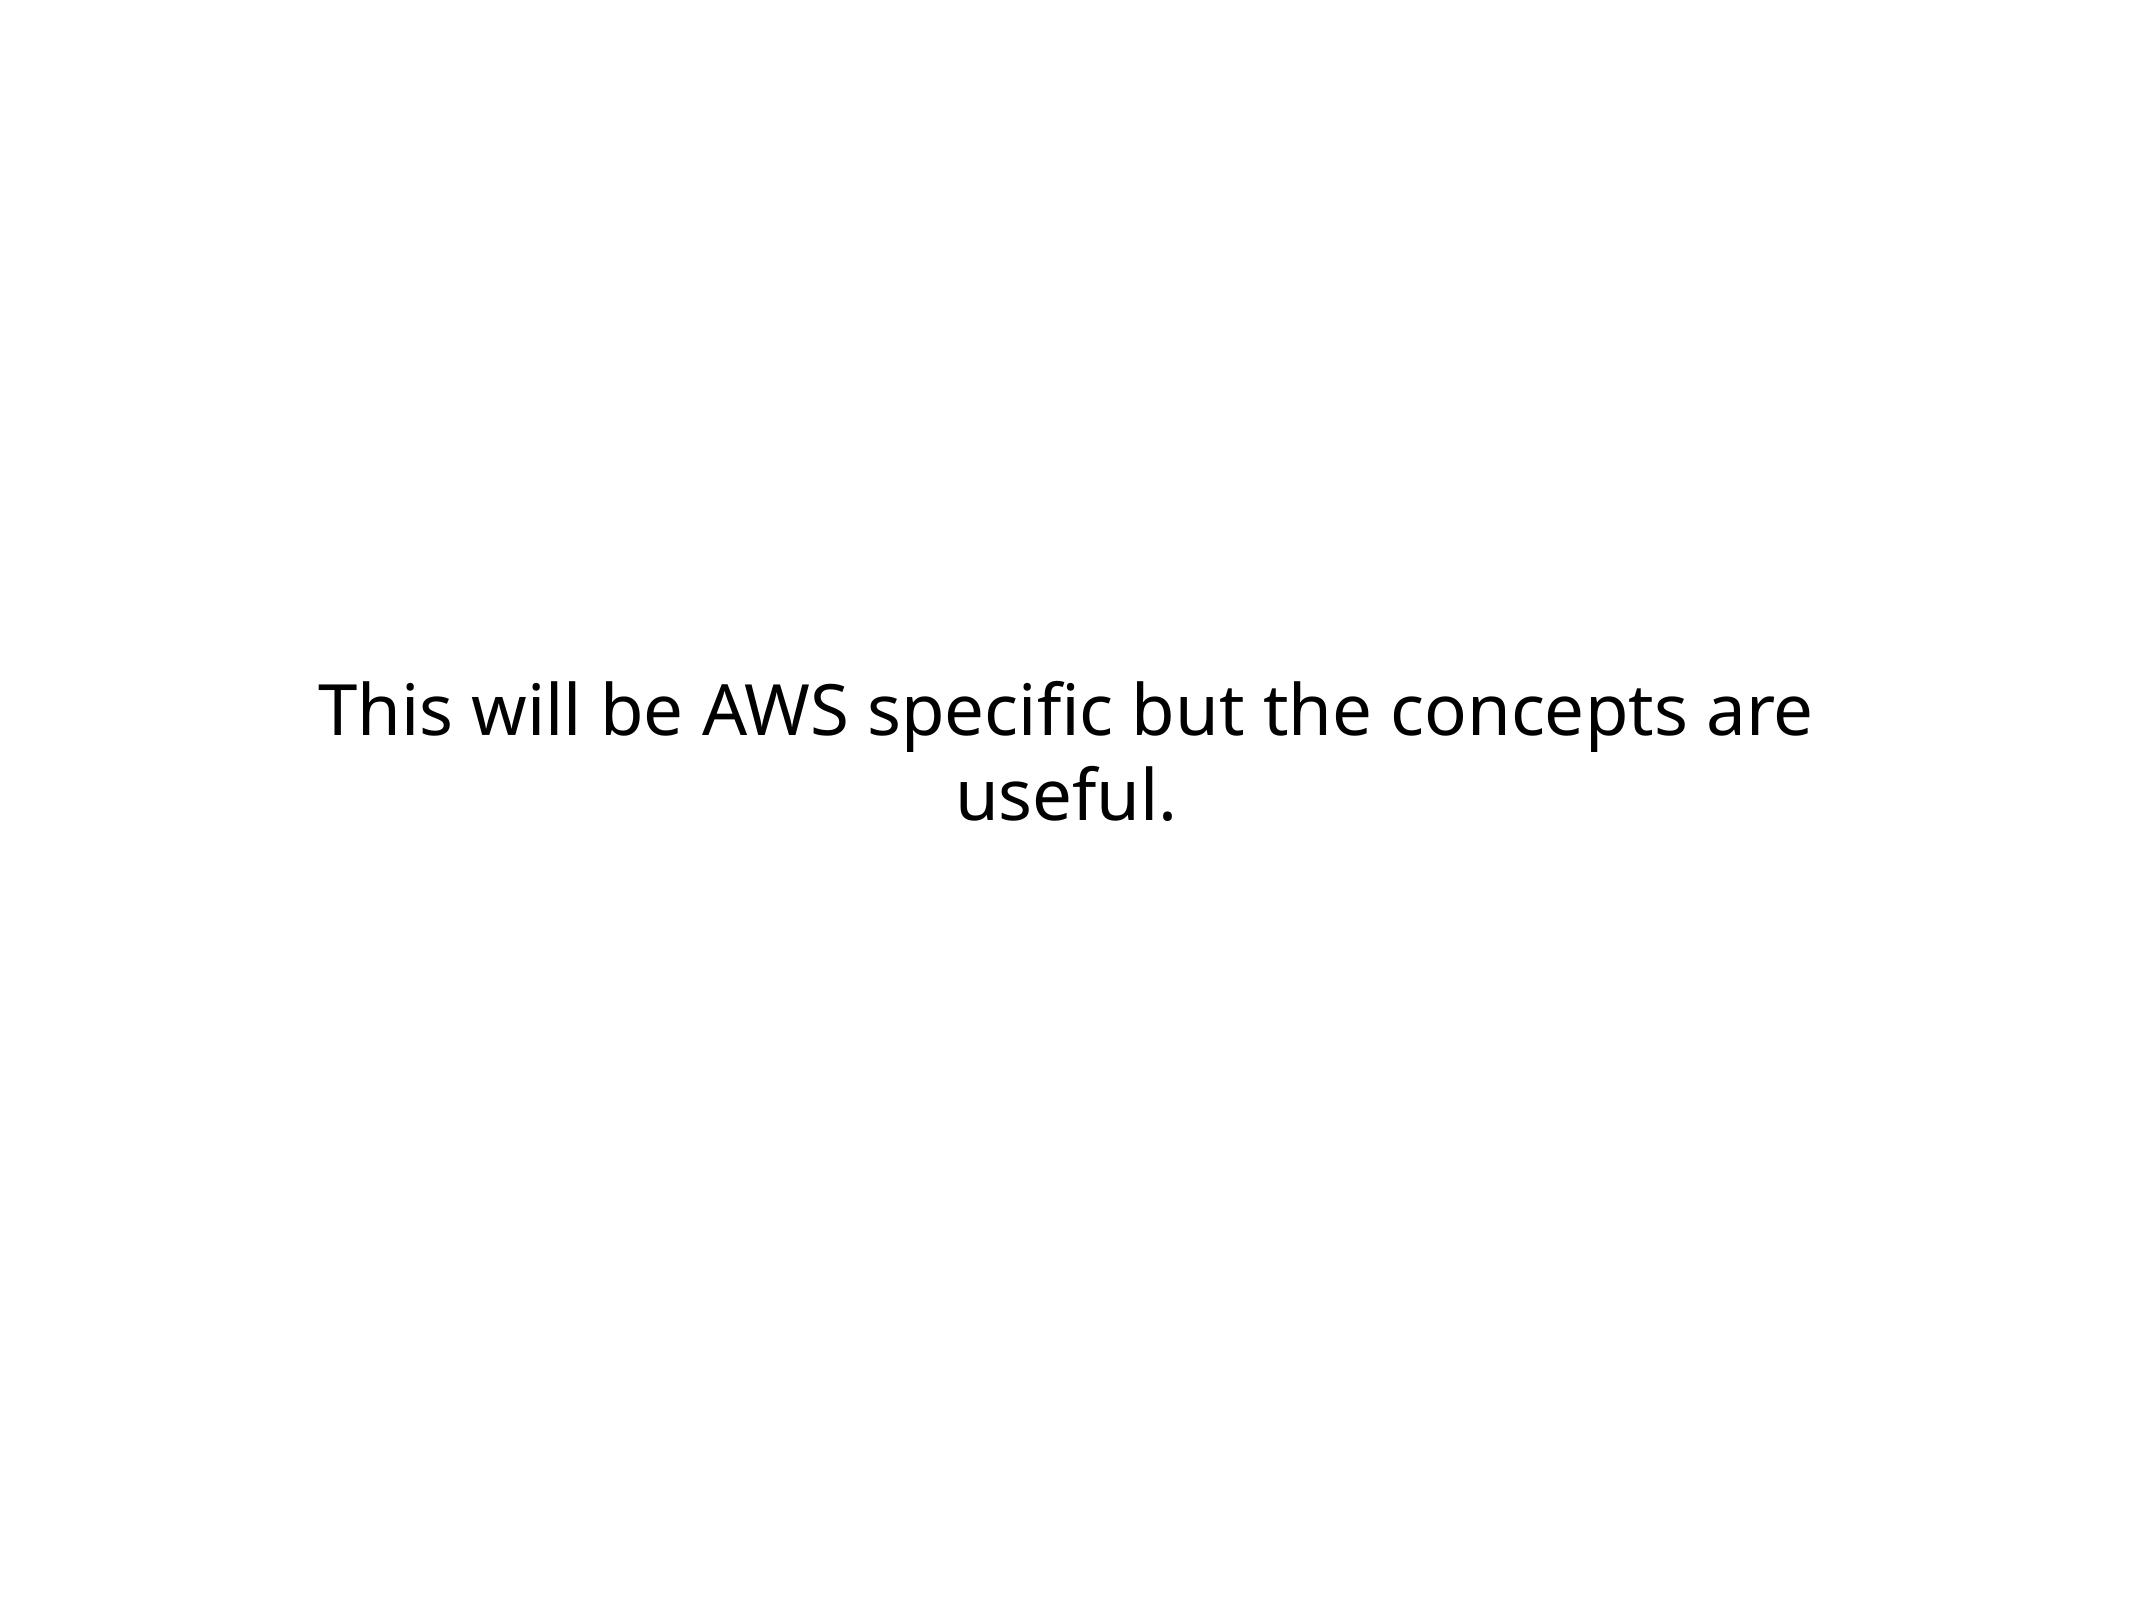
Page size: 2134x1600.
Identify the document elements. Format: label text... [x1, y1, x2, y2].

list This will be AWS specific but the concepts are useful. [207, 656, 1926, 844]
